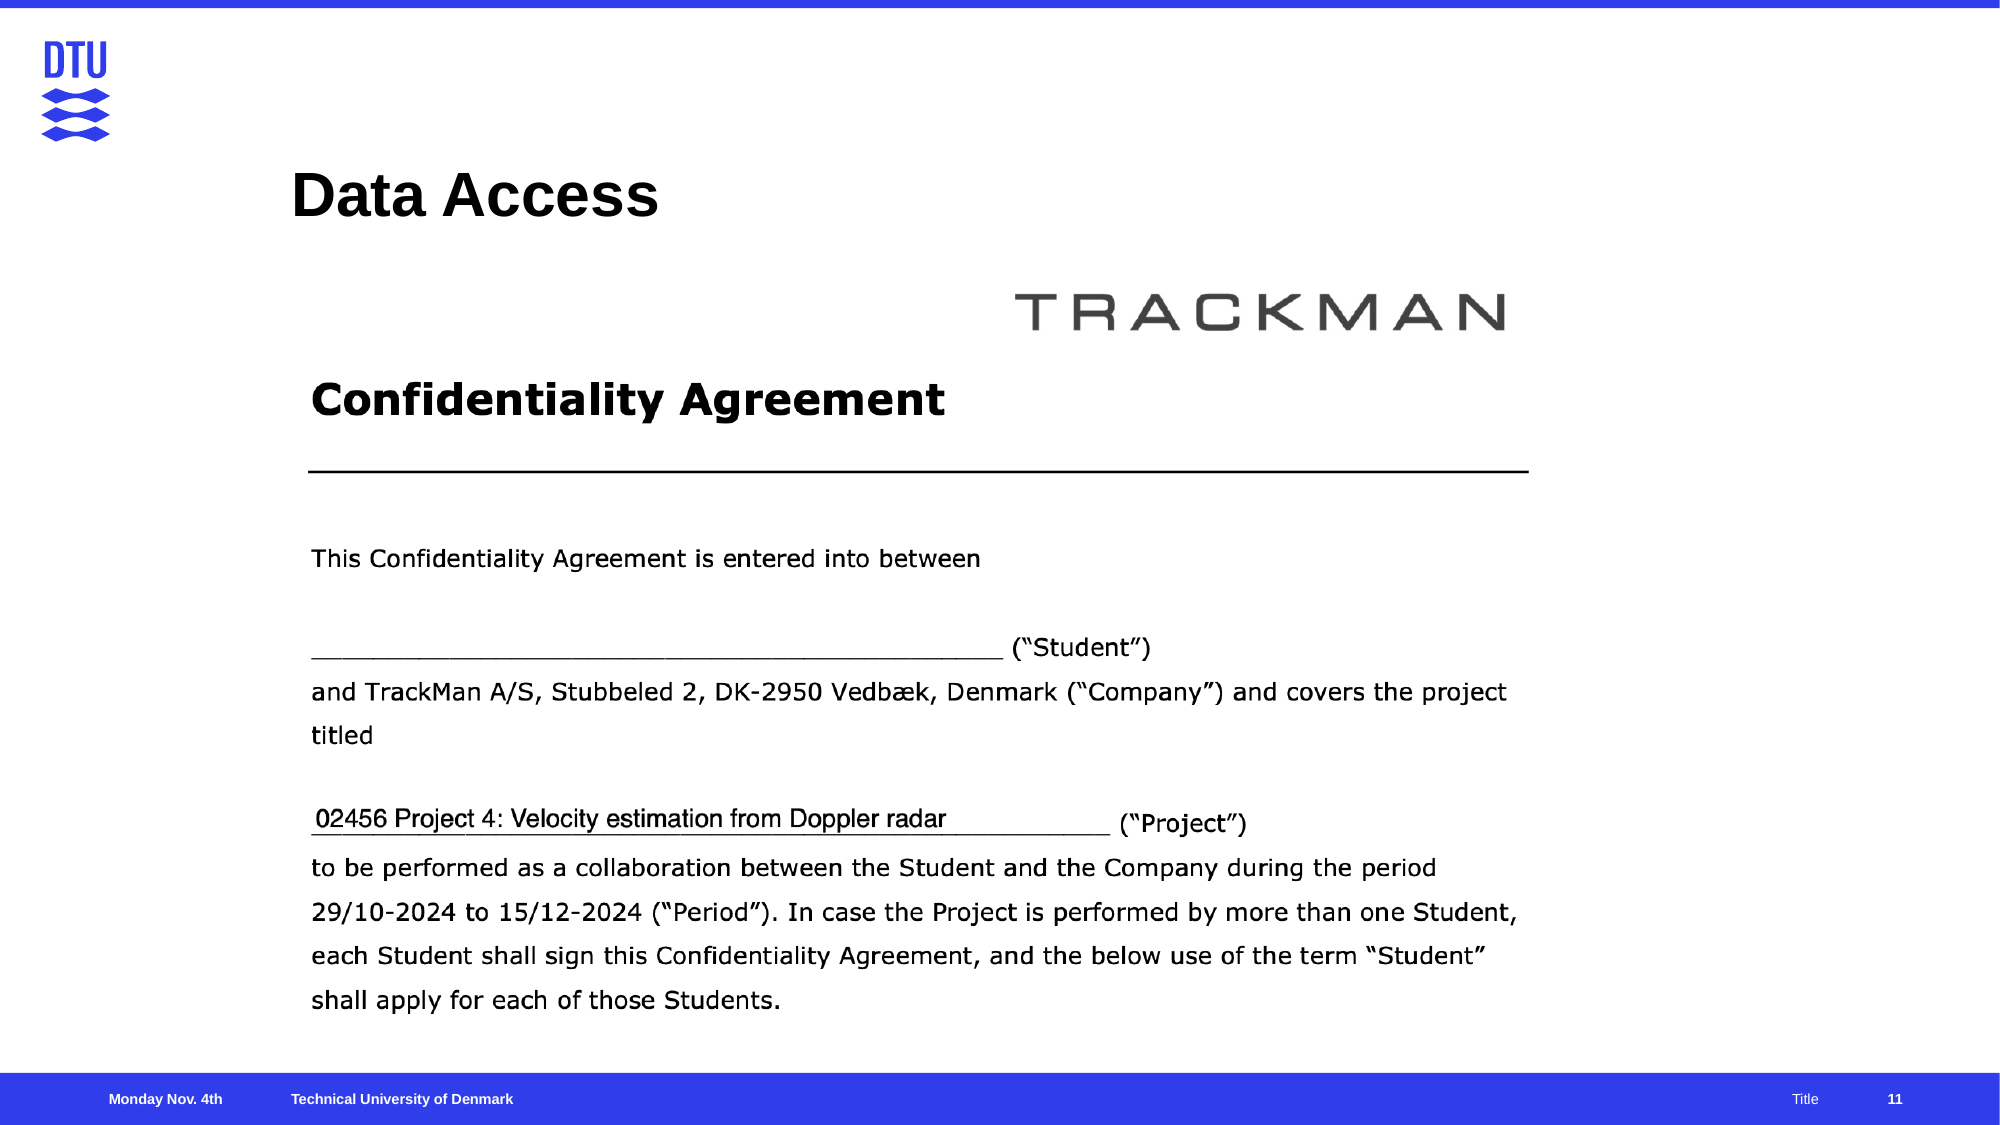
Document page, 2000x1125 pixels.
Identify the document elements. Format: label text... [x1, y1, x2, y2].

slide_number 11 [1887, 1073, 1959, 1125]
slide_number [41, 1073, 223, 1125]
footer Title [917, 1073, 1819, 1125]
picture [279, 223, 1555, 1035]
title Data Access [291, 69, 1819, 230]
